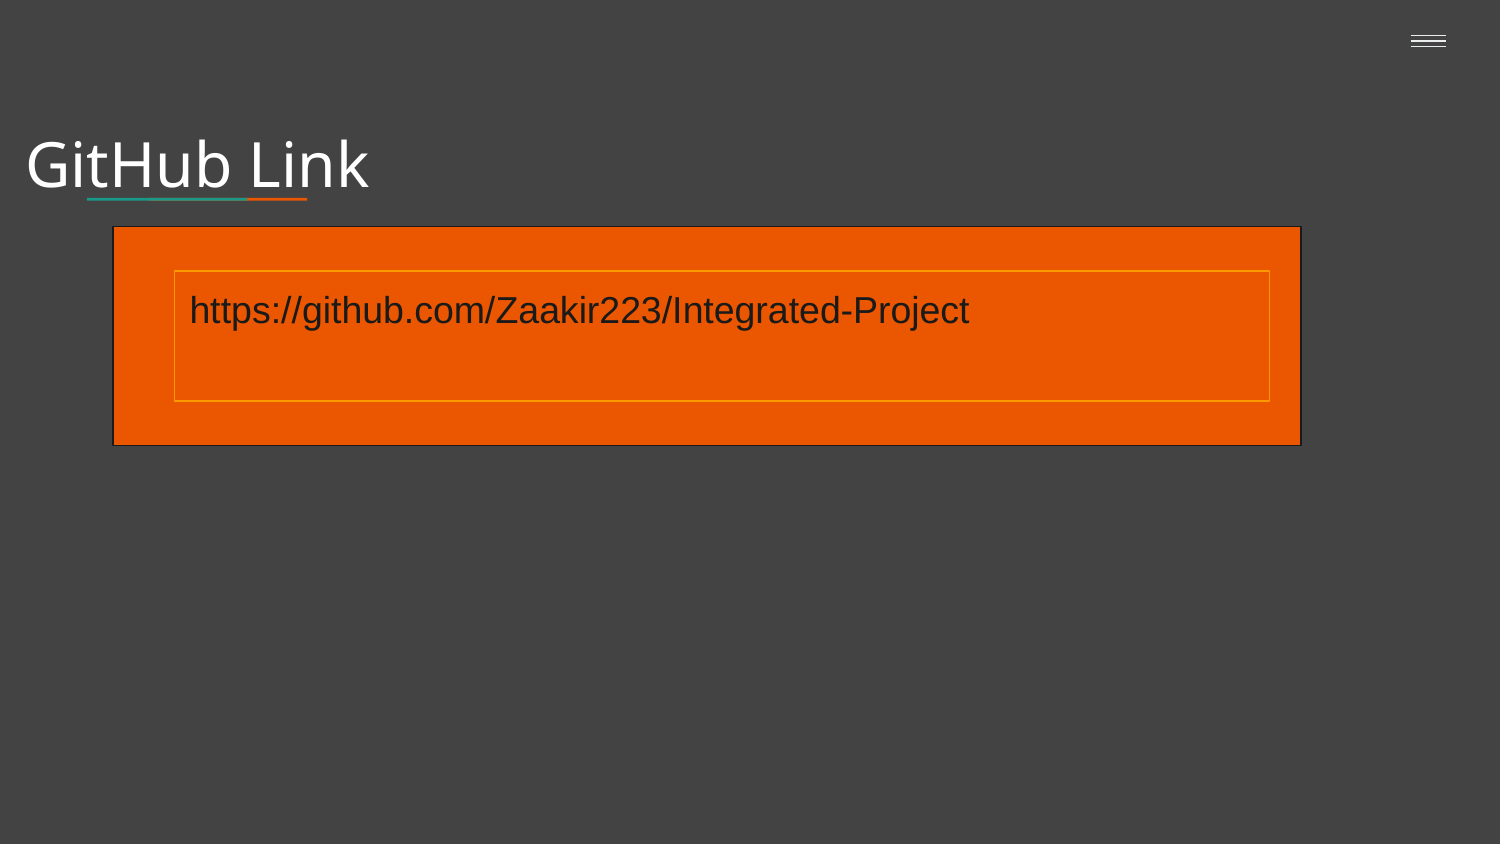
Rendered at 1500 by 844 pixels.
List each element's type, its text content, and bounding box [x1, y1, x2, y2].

list GitHub Link [10, 99, 1161, 531]
title Proposed solution [1161, 216, 1270, 226]
text_box https://github.com/Zaakir223/Integrated-Project [174, 270, 1270, 401]
text_box [113, 226, 1302, 446]
